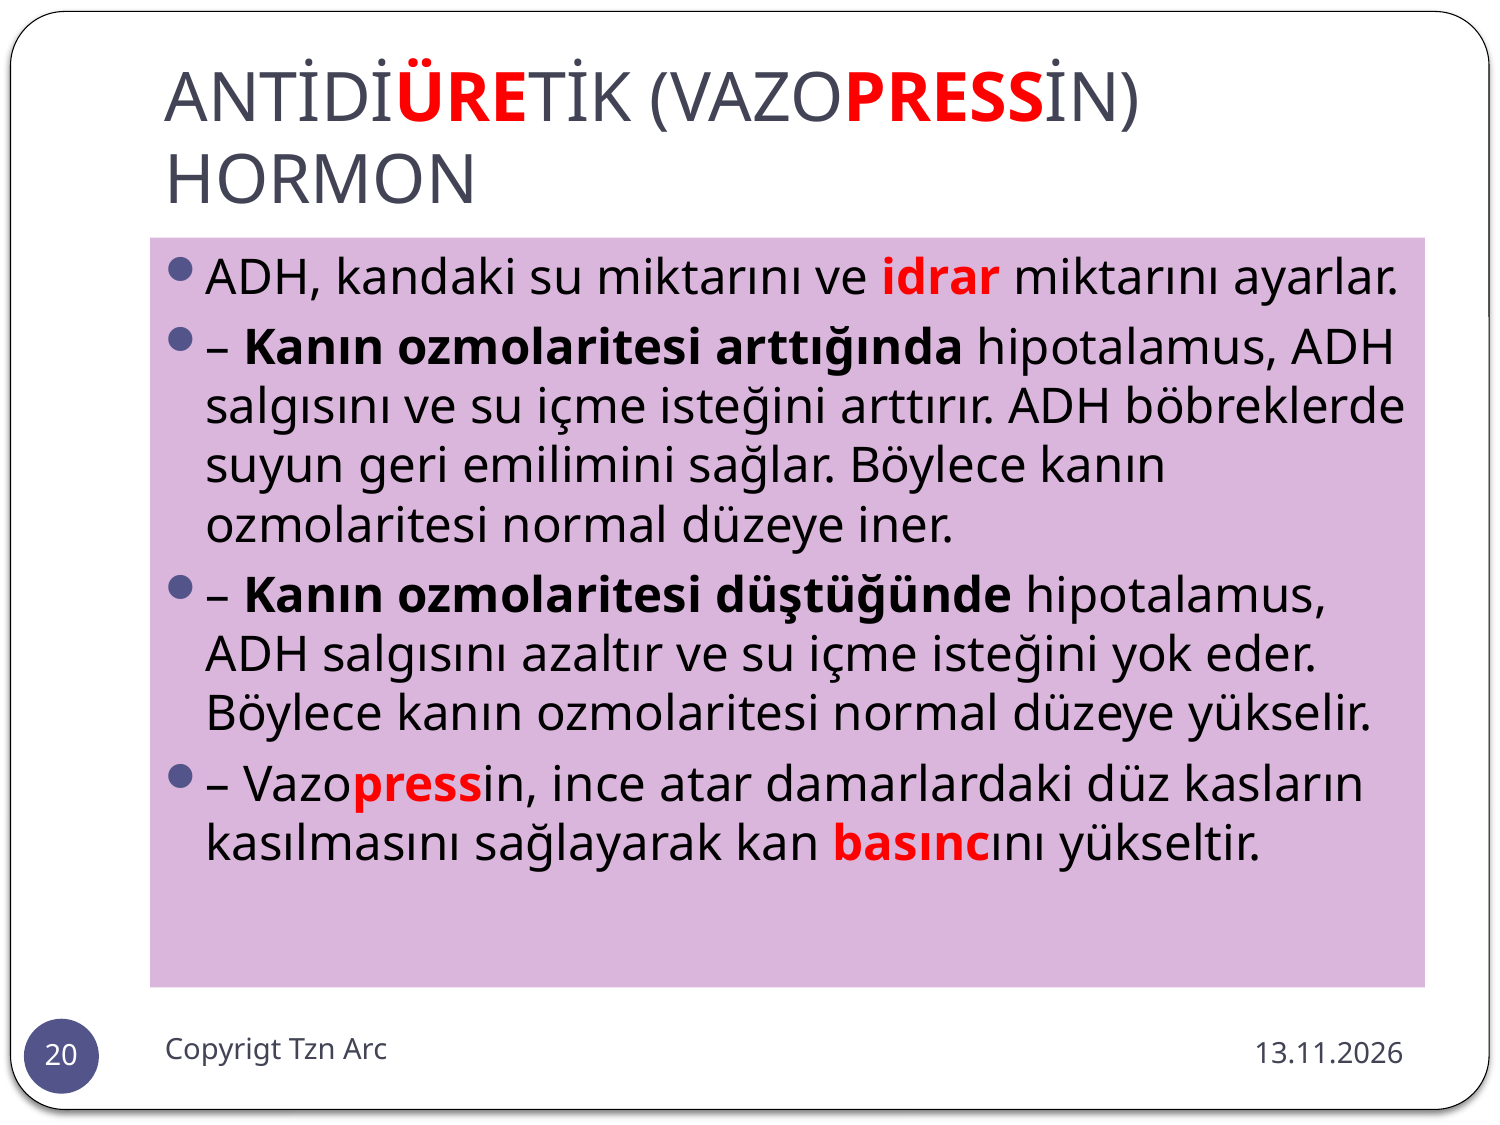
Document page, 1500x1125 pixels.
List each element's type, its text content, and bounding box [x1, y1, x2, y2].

list ADH, kandaki su miktarını ve idrar miktarını ayarlar. – Kanın ozmolaritesi arttığında hipotalamus, ADH salgısını ve su içme isteğini arttırır. ADH böbreklerde suyun geri emilimini sağlar. Böylece kanın ozmolaritesi normal düzeye iner. – Kanın ozmolaritesi düştüğünde hipotalamus, ADH salgısını azaltır ve su içme isteğini yok eder. Böylece kanın ozmolaritesi normal düzeye yükselir. – Vazopressin, ince atar damarlardaki düz kasların kasılmasını sağlayarak kan basıncını yükseltir. [150, 237, 1425, 988]
title ANTİDİÜRETİK (VAZOPRESSİN) HORMON [150, 45, 1425, 233]
footer Copyrigt Tzn Arc [150, 1012, 800, 1088]
slide_number 20 [23, 1018, 99, 1094]
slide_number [1012, 1015, 1419, 1094]
